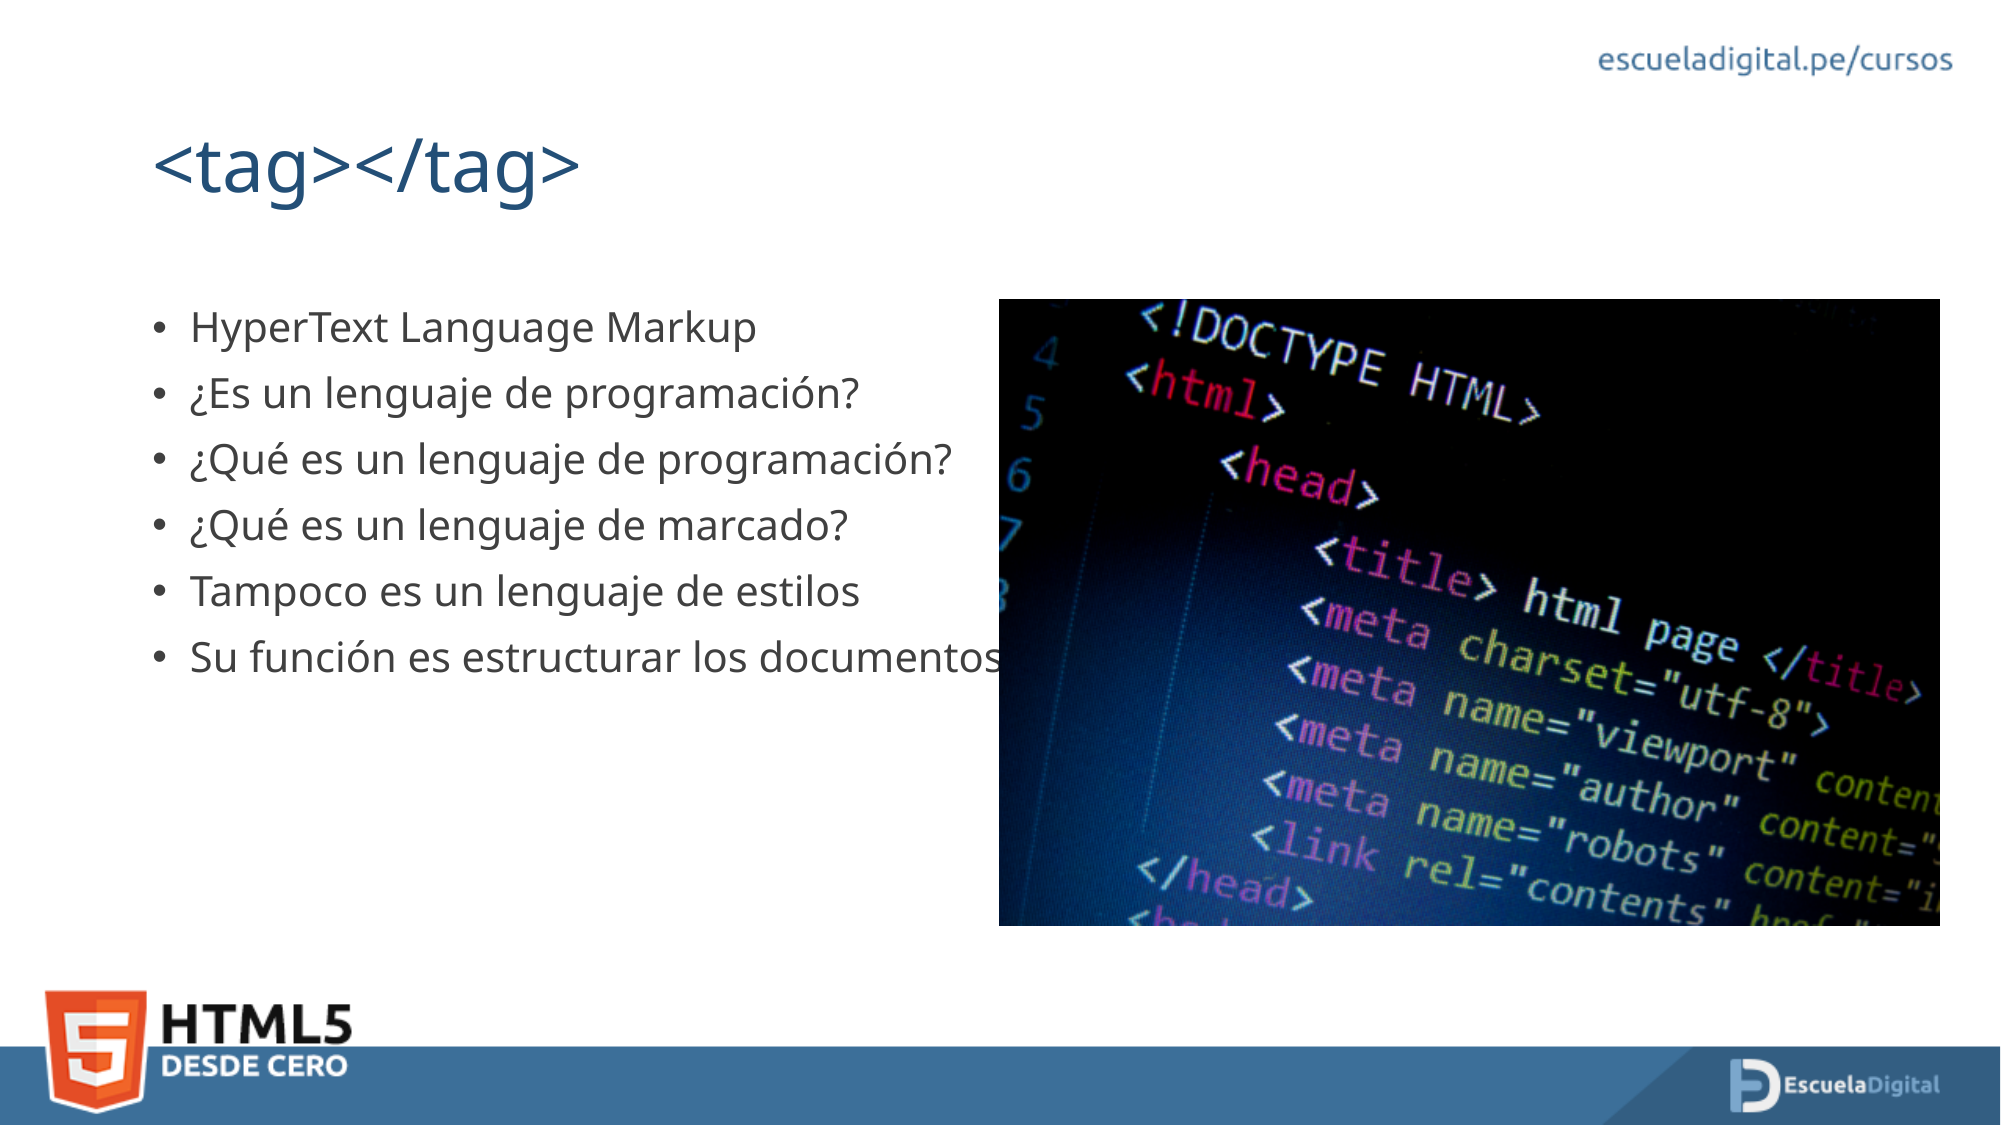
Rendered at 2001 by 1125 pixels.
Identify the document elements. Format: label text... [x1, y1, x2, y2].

title <tag></tag> [137, 59, 1863, 278]
picture [0, 0, 2001, 1125]
list HyperText Language Markup ¿Es un lenguaje de programación? ¿Qué es un lenguaje de programación? ¿Qué es un lenguaje de marcado? Tampoco es un lenguaje de estilos Su función es estructurar los documentos [137, 299, 1863, 1014]
